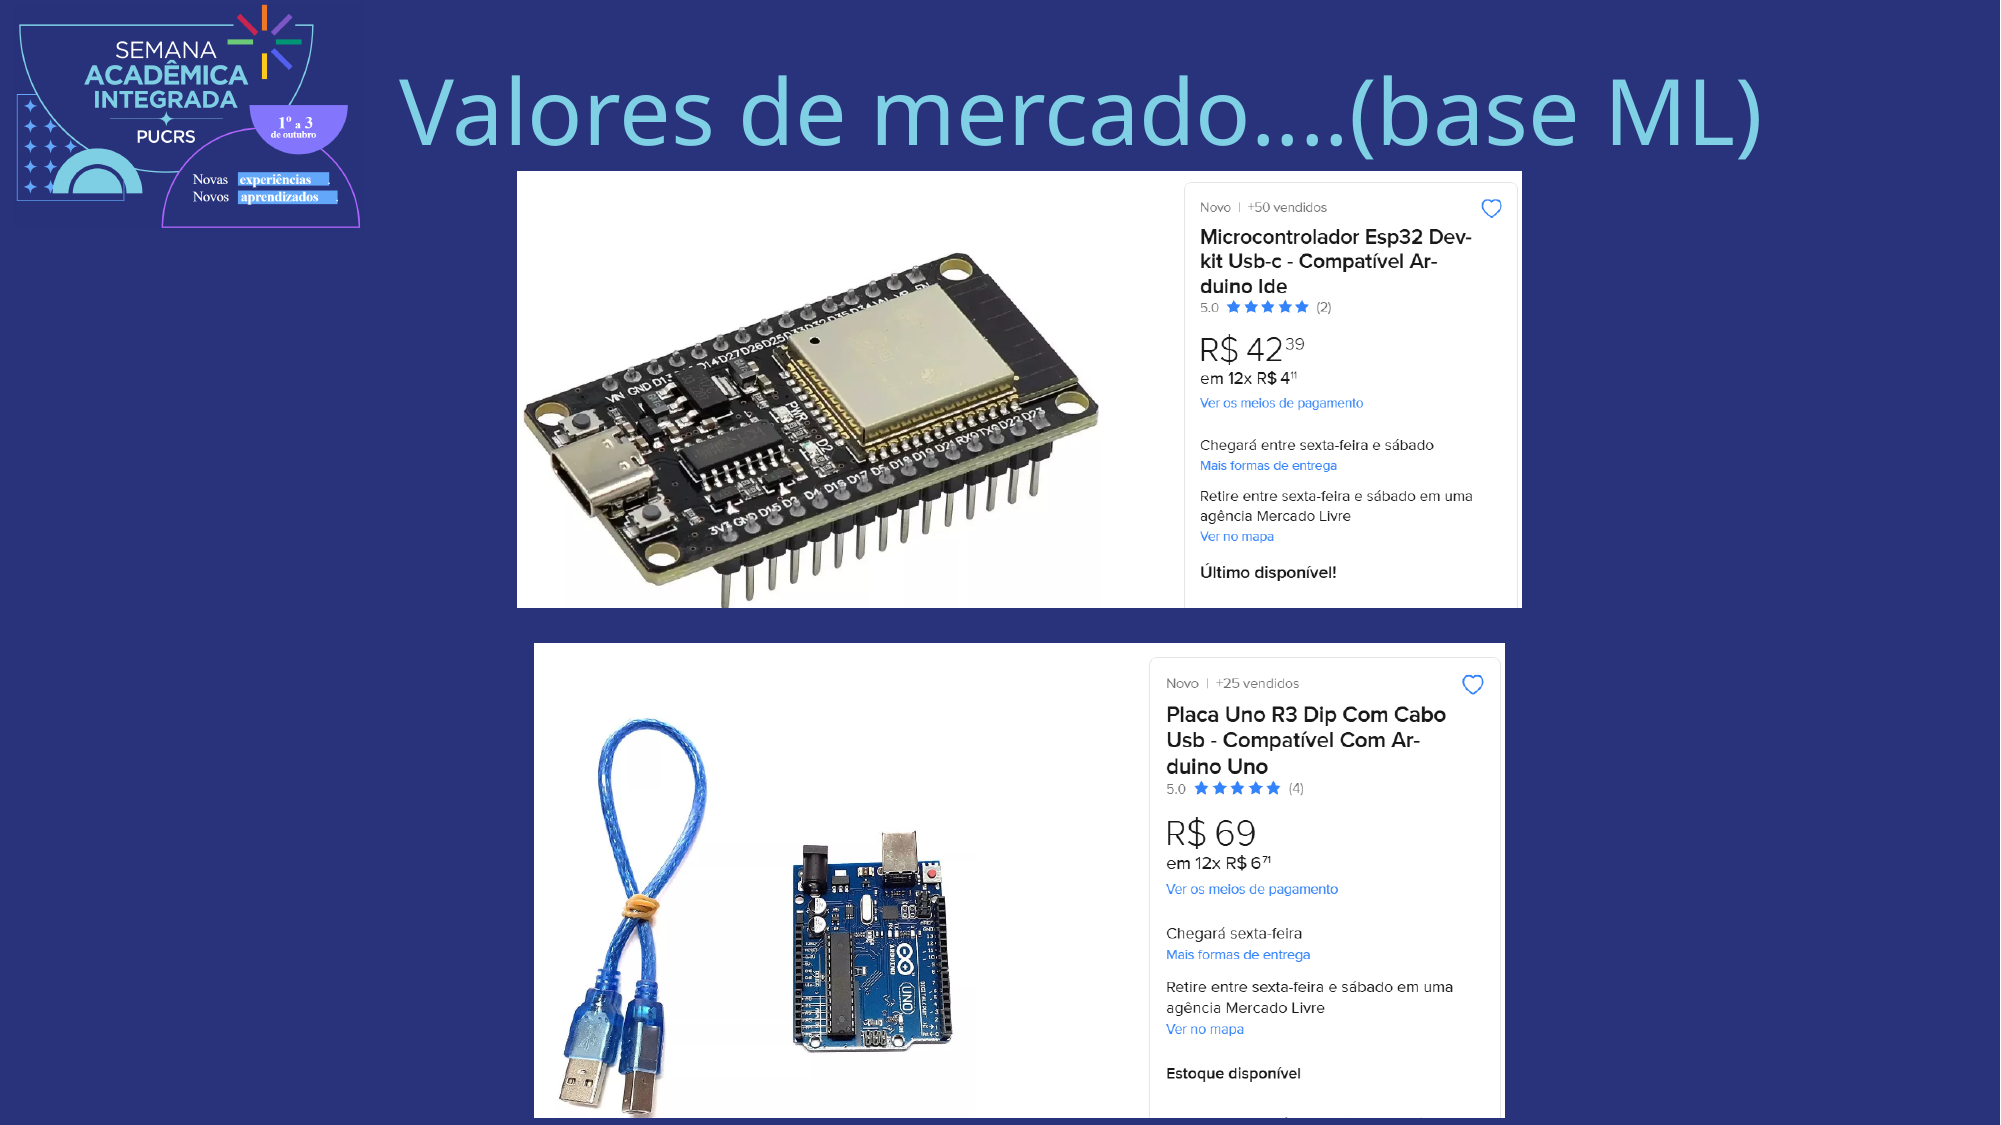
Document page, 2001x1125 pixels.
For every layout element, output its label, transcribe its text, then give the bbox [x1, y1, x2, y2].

picture [14, 3, 363, 230]
picture [516, 171, 1523, 608]
picture [533, 643, 1505, 1119]
title Valores de mercado....(base ML) [384, 7, 1942, 225]
